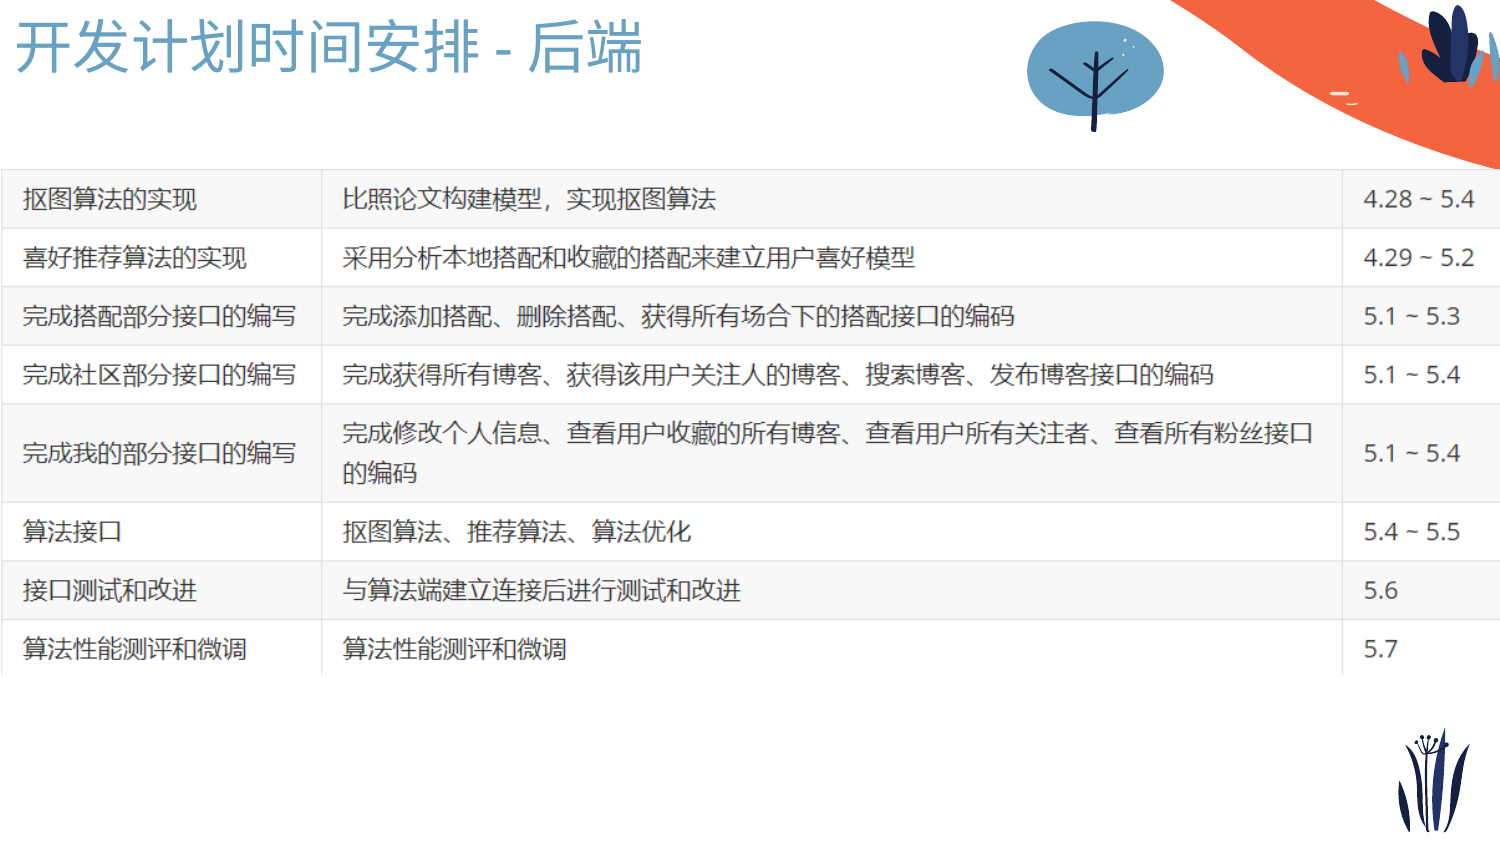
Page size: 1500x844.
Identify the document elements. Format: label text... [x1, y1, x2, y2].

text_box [1021, 20, 1169, 133]
picture [0, 168, 1500, 675]
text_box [1396, 727, 1471, 833]
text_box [734, 0, 1500, 158]
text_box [1397, 4, 1500, 88]
text_box 开发计划时间安排-后端 [0, 3, 699, 88]
